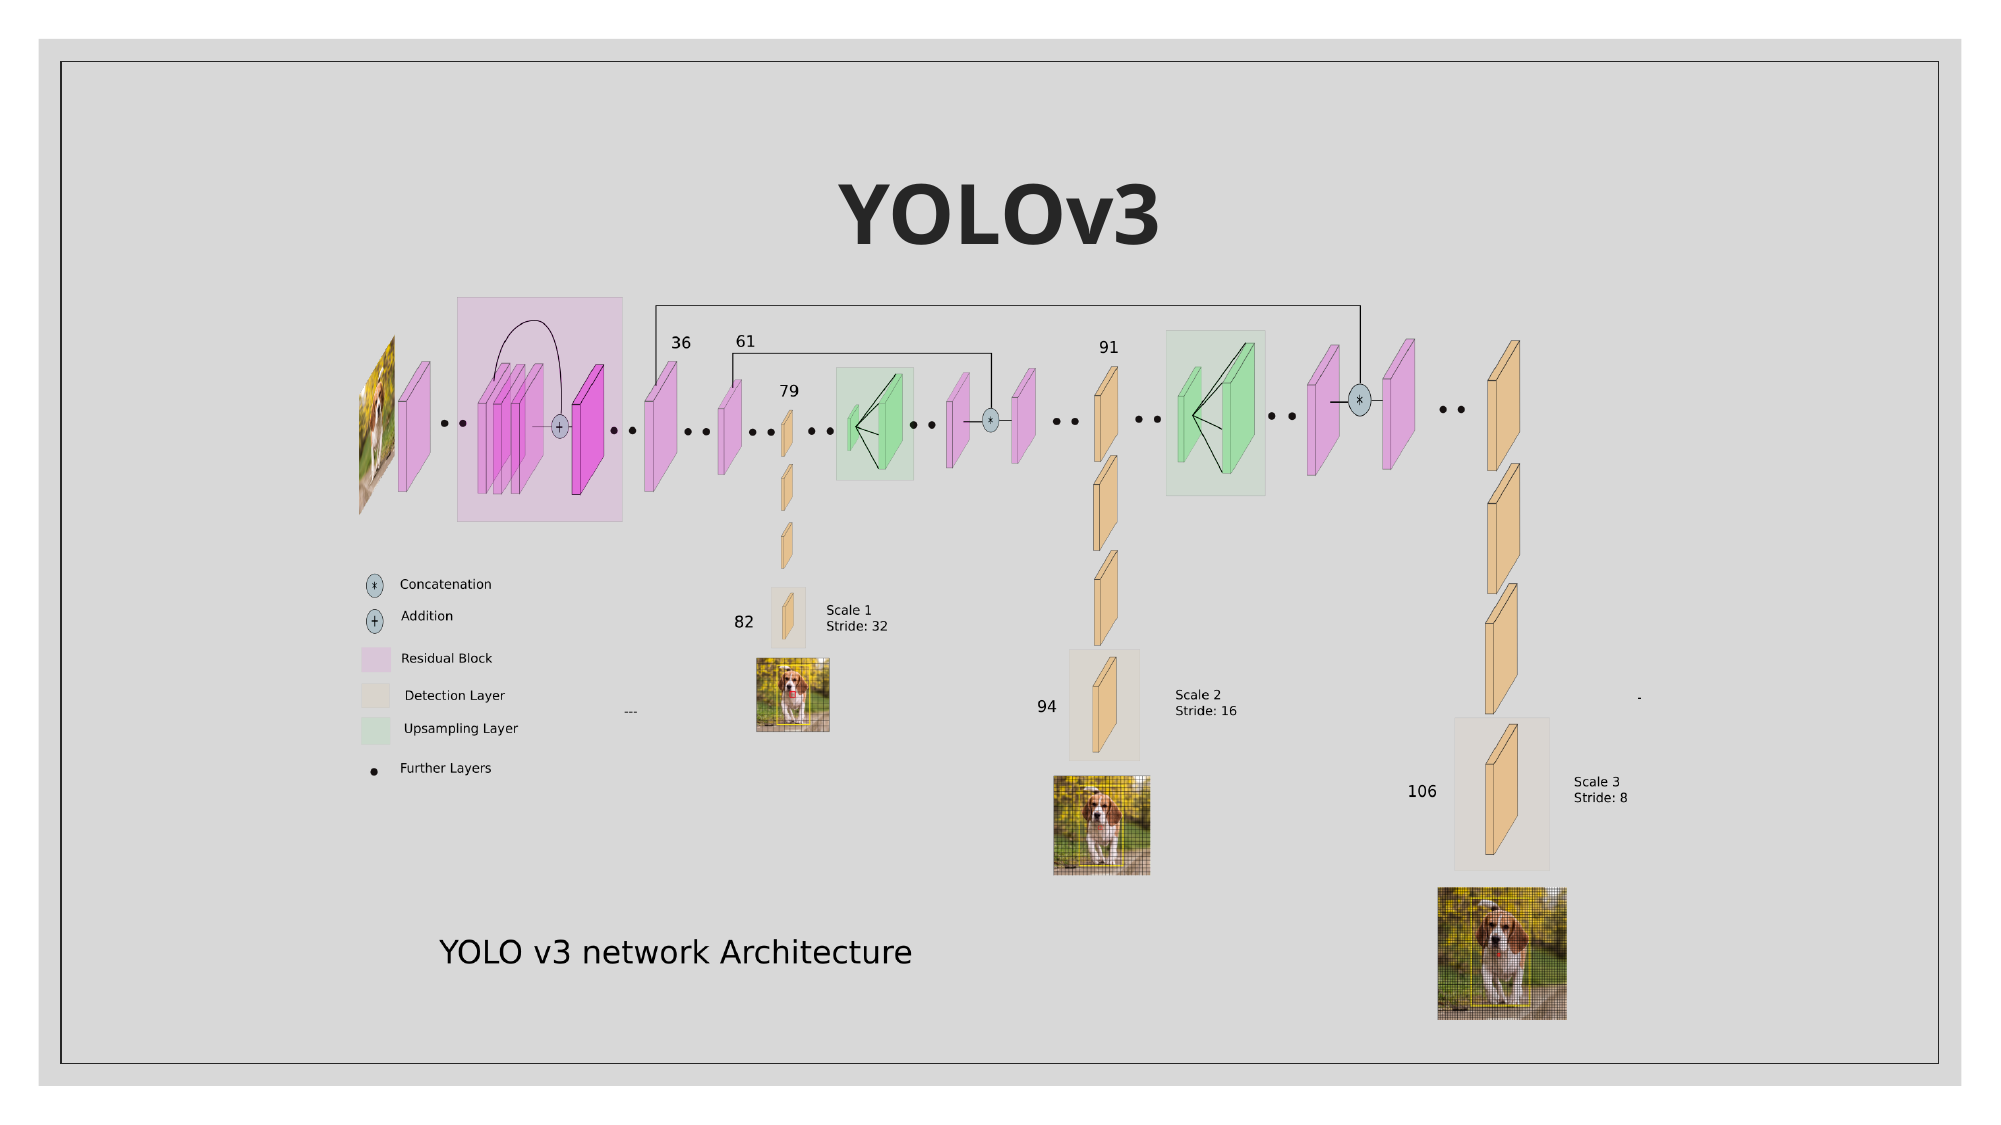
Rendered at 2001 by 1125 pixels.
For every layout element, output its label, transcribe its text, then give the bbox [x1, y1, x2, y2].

title YOLOv3 [174, 105, 1825, 331]
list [359, 297, 1641, 1020]
